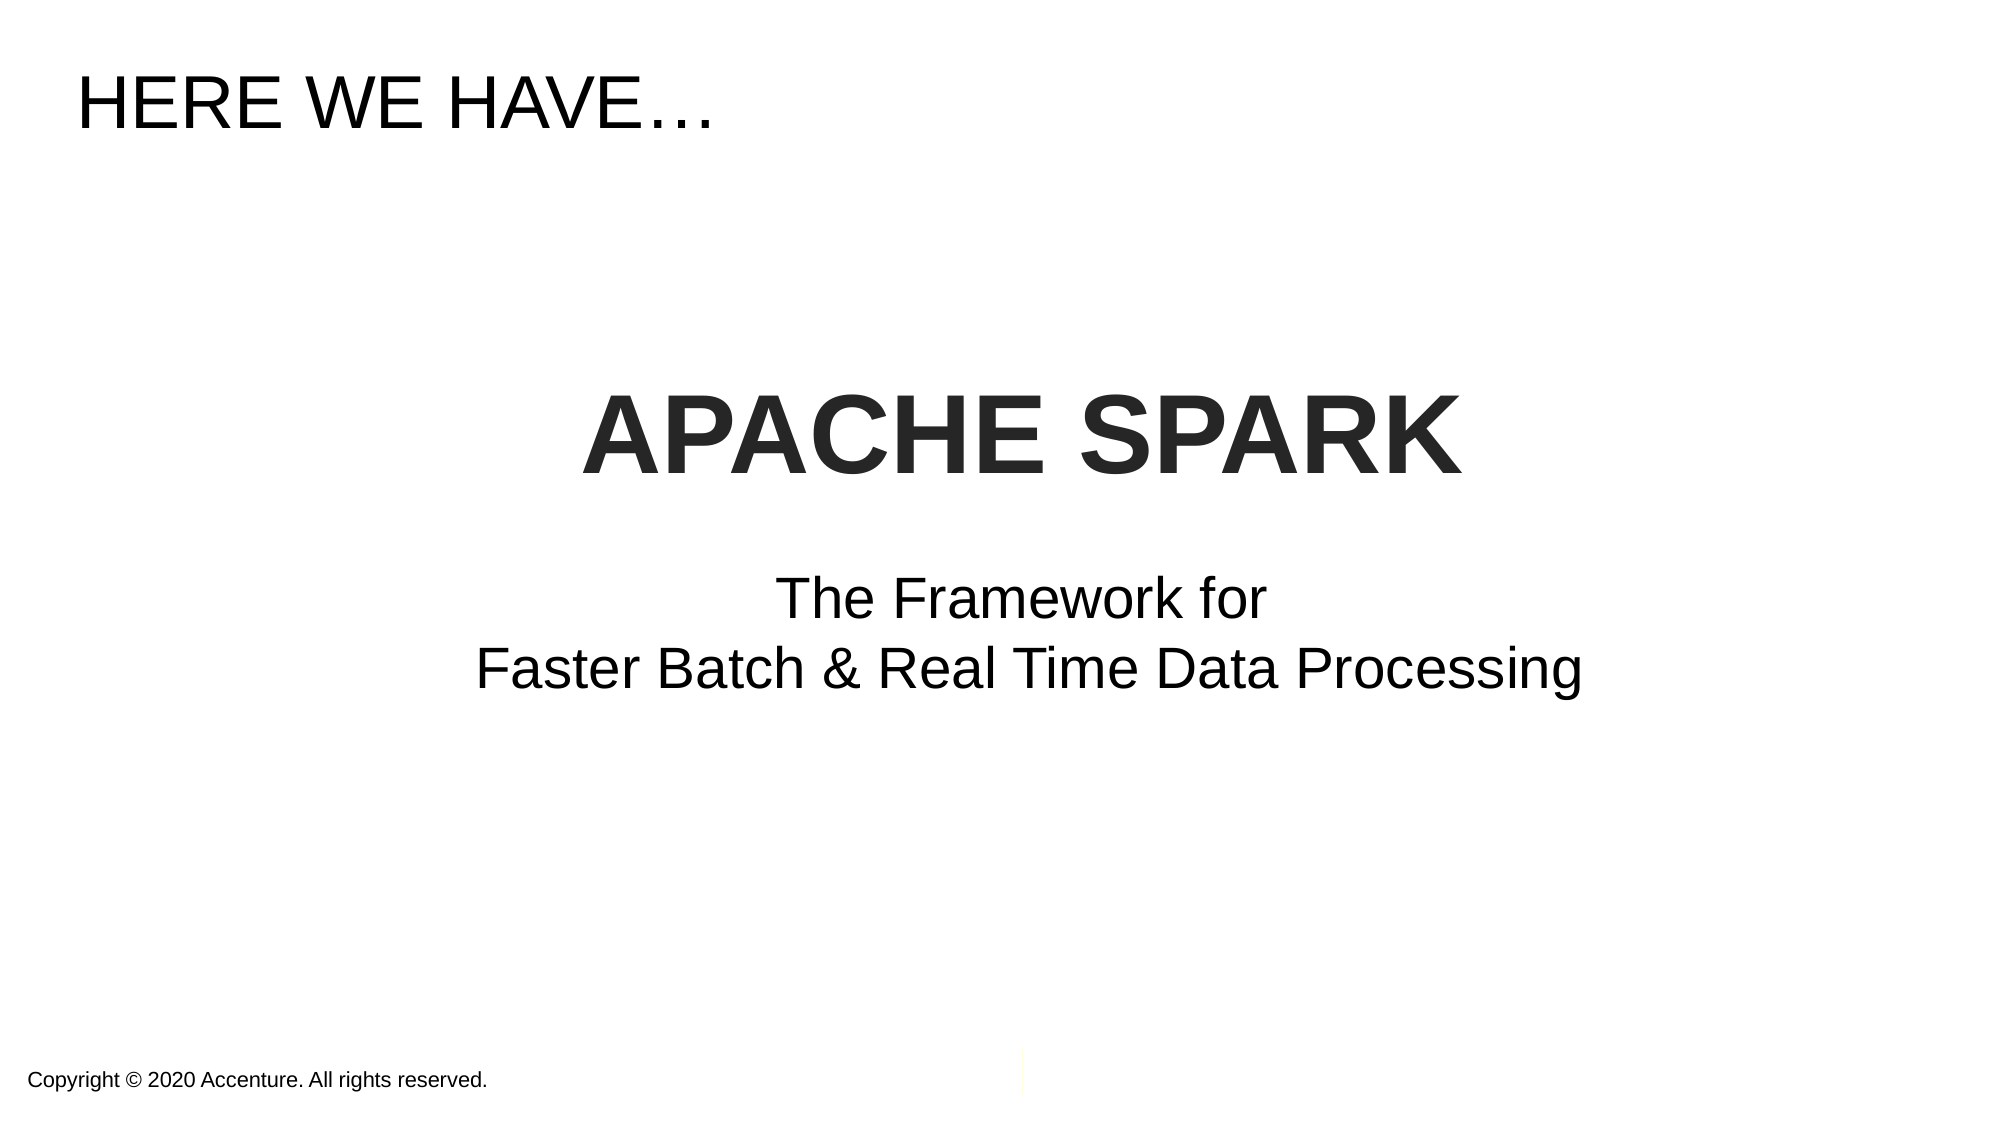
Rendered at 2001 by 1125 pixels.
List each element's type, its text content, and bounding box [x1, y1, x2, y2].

text_box The Framework for Faster Batch & Real Time Data Processing [444, 553, 1600, 708]
text_box APACHE SPARK [565, 353, 1479, 503]
title Here we have… [62, 62, 1938, 150]
